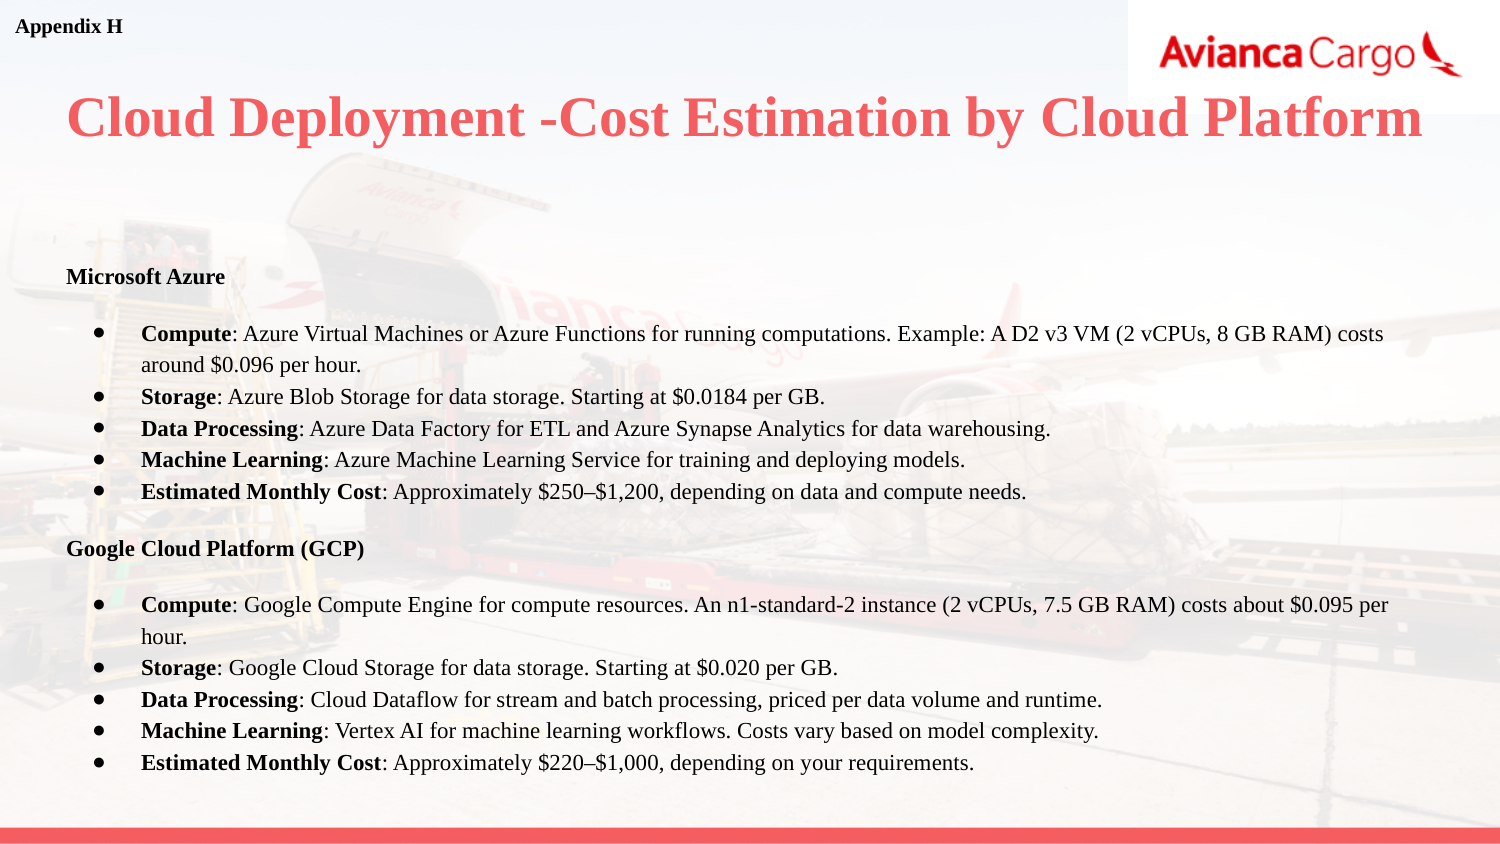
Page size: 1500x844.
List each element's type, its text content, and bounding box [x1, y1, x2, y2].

list Microsoft Azure Compute: Azure Virtual Machines or Azure Functions for running computations. Example: A D2 v3 VM (2 vCPUs, 8 GB RAM) costs around $0.096 per hour. Storage: Azure Blob Storage for data storage. Starting at $0.0184 per GB. Data Processing: Azure Data Factory for ETL and Azure Synapse Analytics for data warehousing. Machine Learning: Azure Machine Learning Service for training and deploying models. Estimated Monthly Cost: Approximately $250–$1,200, depending on data and compute needs. Google Cloud Platform (GCP) Compute: Google Compute Engine for compute resources. An n1-standard-2 instance (2 vCPUs, 7.5 GB RAM) costs about $0.095 per hour. Storage: Google Cloud Storage for data storage. Starting at $0.020 per GB. Data Processing: Cloud Dataflow for stream and batch processing, priced per data volume and runtime. Machine Learning: Vertex AI for machine learning workflows. Costs vary based on model complexity. Estimated Monthly Cost: Approximately $220–$1,000, depending on your requirements. [51, 242, 1449, 798]
text_box Appendix H [0, 0, 210, 51]
picture [0, 0, 1500, 827]
title Cloud Deployment -Cost Estimation by Cloud Platform [51, 64, 1449, 167]
